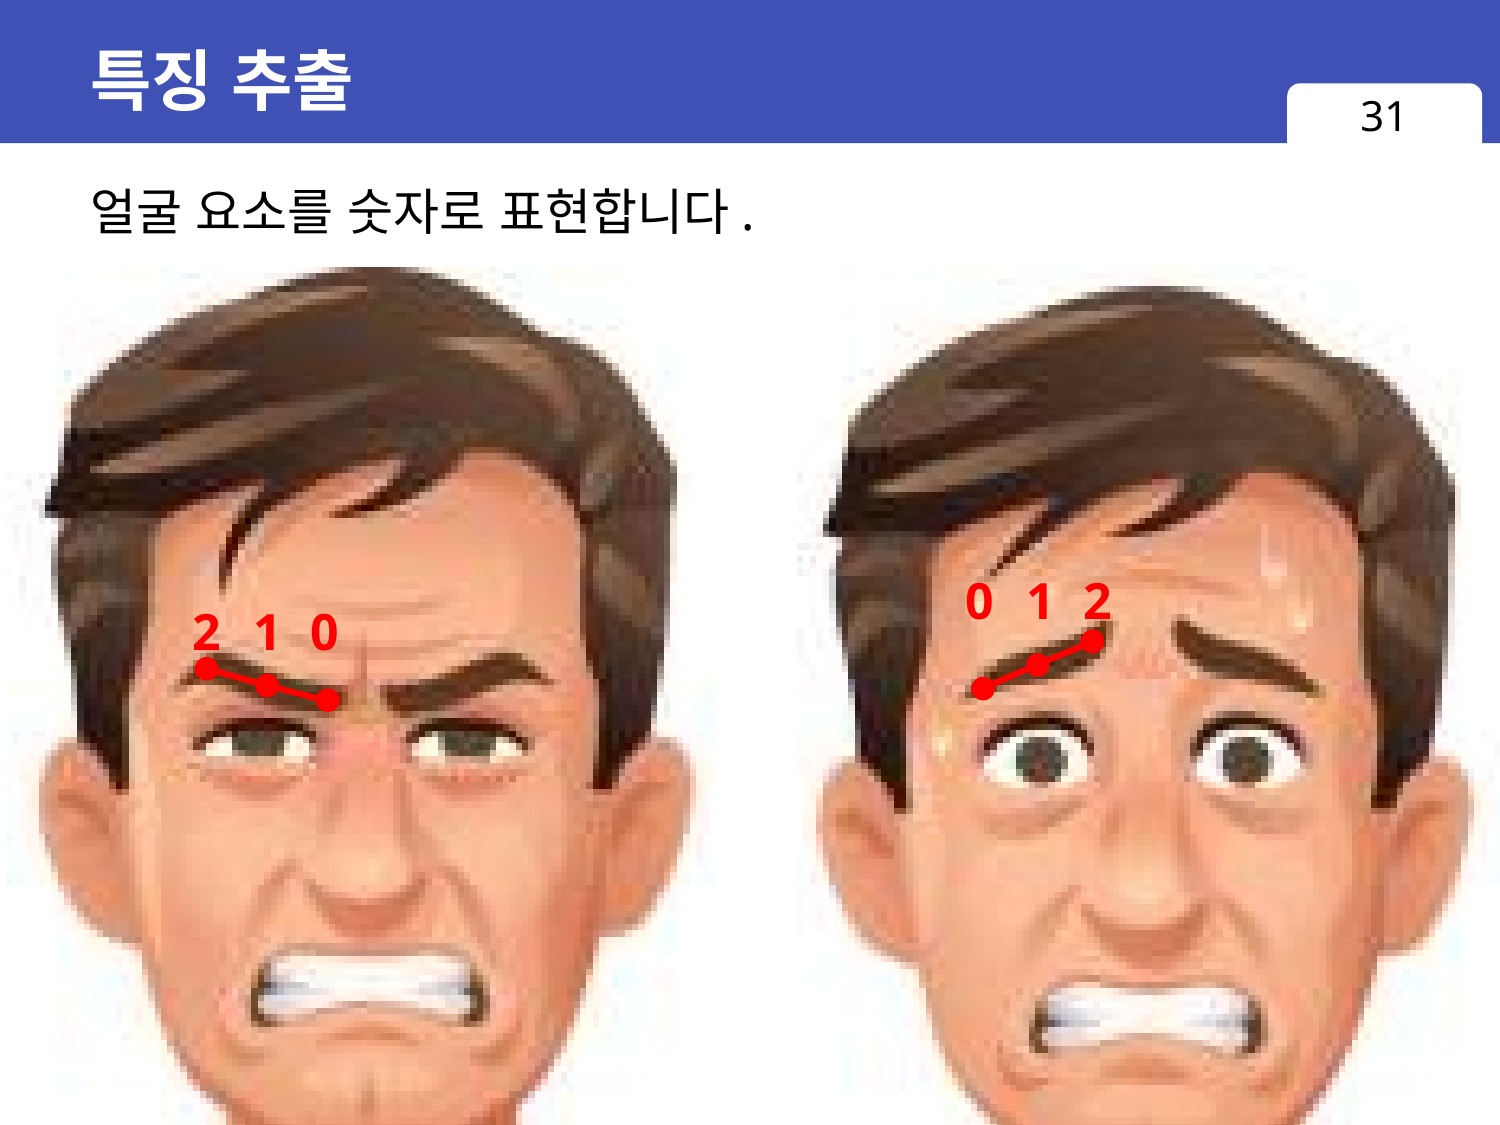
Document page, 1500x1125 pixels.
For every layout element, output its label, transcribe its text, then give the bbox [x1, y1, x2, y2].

slide_number 31 [1286, 81, 1483, 161]
list 얼굴 요소를 숫자로 표현합니다. [74, 172, 1483, 1095]
title 특징 추출 [74, 16, 1426, 141]
picture [796, 243, 1500, 1125]
picture [5, 266, 716, 1125]
